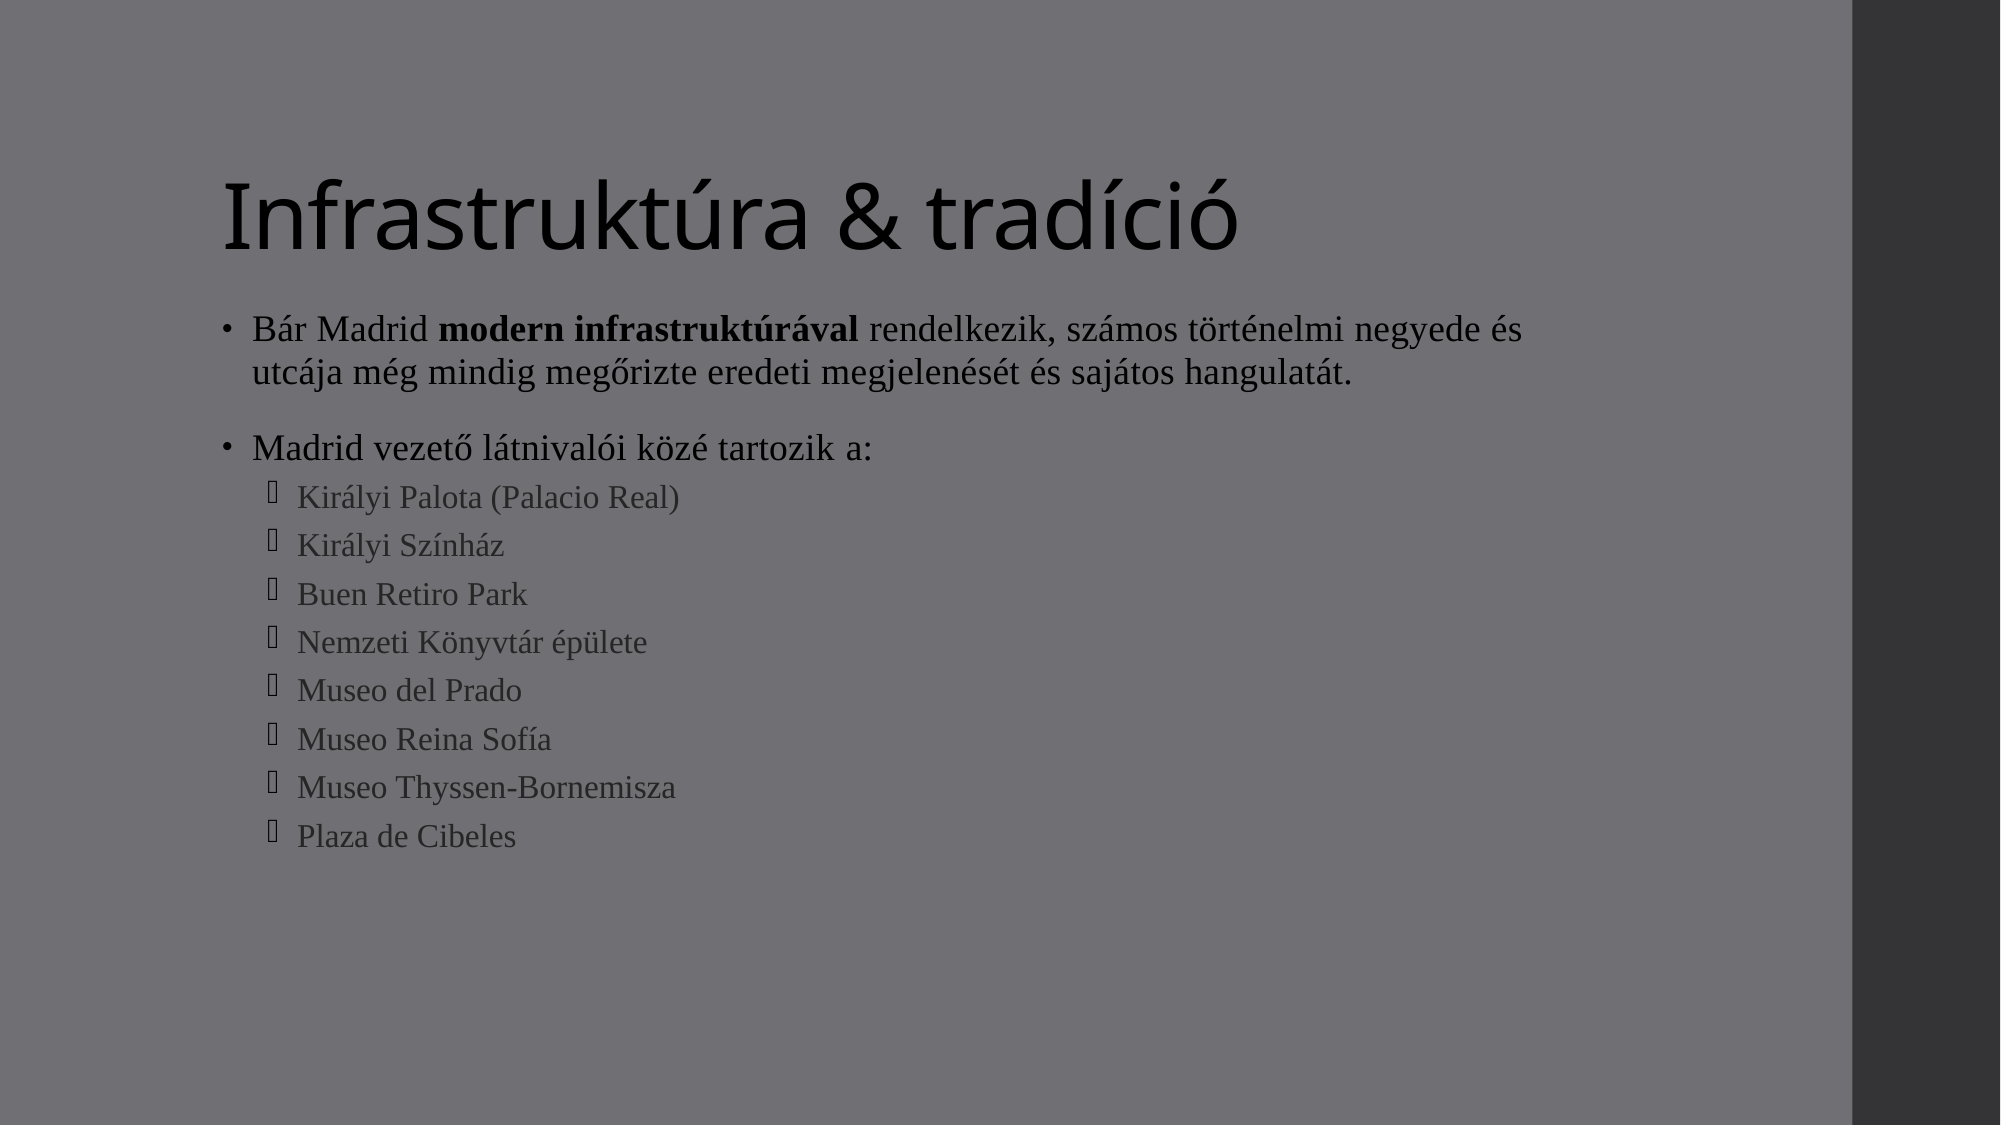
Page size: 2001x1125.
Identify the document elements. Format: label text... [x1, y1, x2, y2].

list Bár Madrid modern infrastruktúrával rendelkezik, számos történelmi negyede és utcája még mindig megőrizte eredeti megjelenését és sajátos hangulatát. Madrid vezető látnivalói közé tartozik a: Királyi Palota (Palacio Real) Királyi Színház Buen Retiro Park Nemzeti Könyvtár épülete Museo del Prado Museo Reina Sofía Museo Thyssen-Bornemisza Plaza de Cibeles [206, 299, 1617, 1014]
title Infrastruktúra & tradíció [206, 60, 1797, 278]
